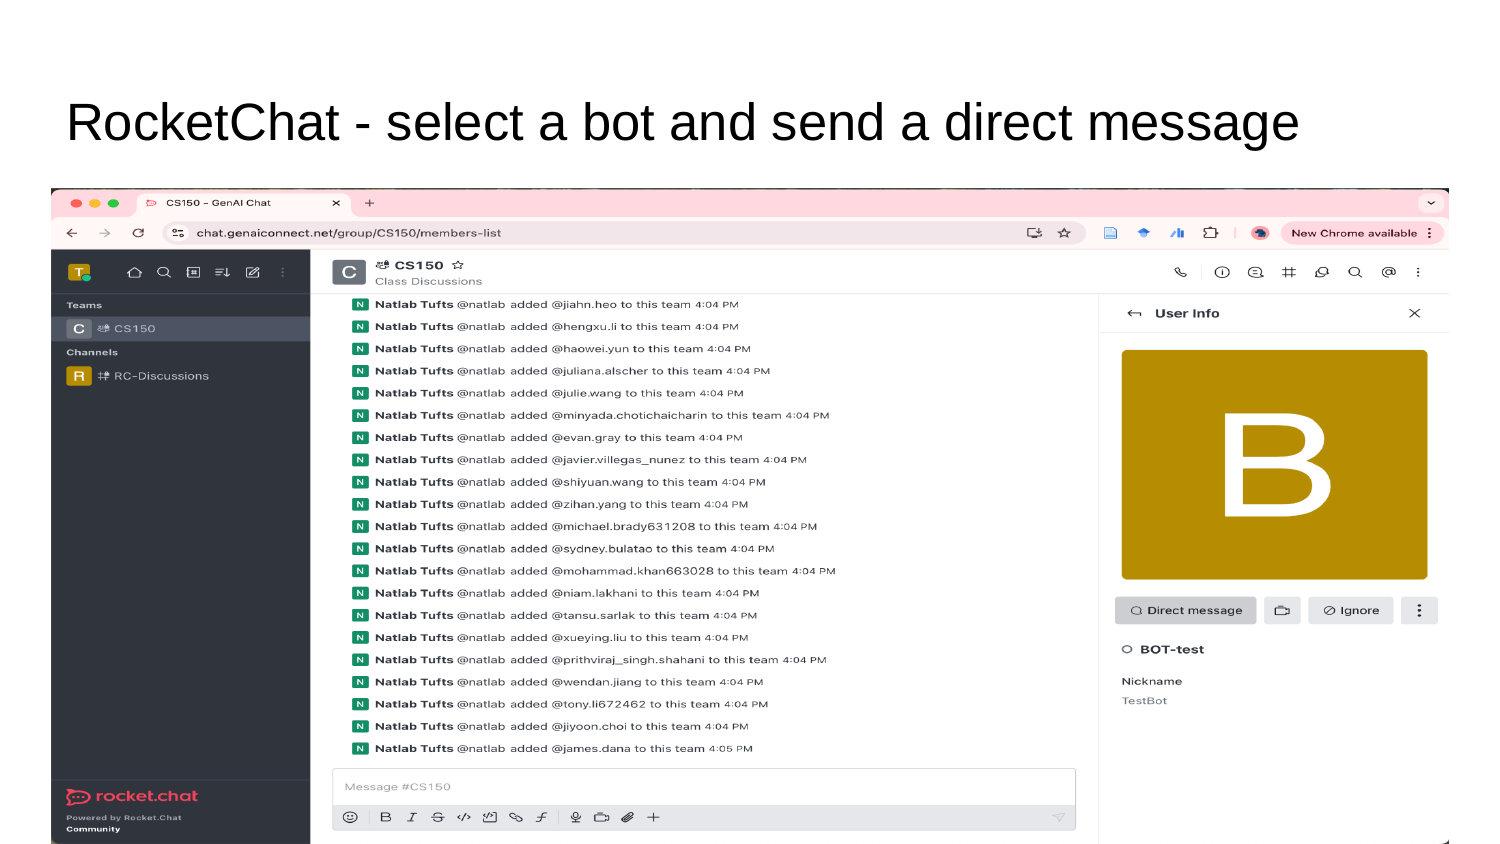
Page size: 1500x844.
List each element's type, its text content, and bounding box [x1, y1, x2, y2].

picture [50, 188, 1450, 844]
title RocketChat - select a bot and send a direct message [51, 72, 1449, 167]
